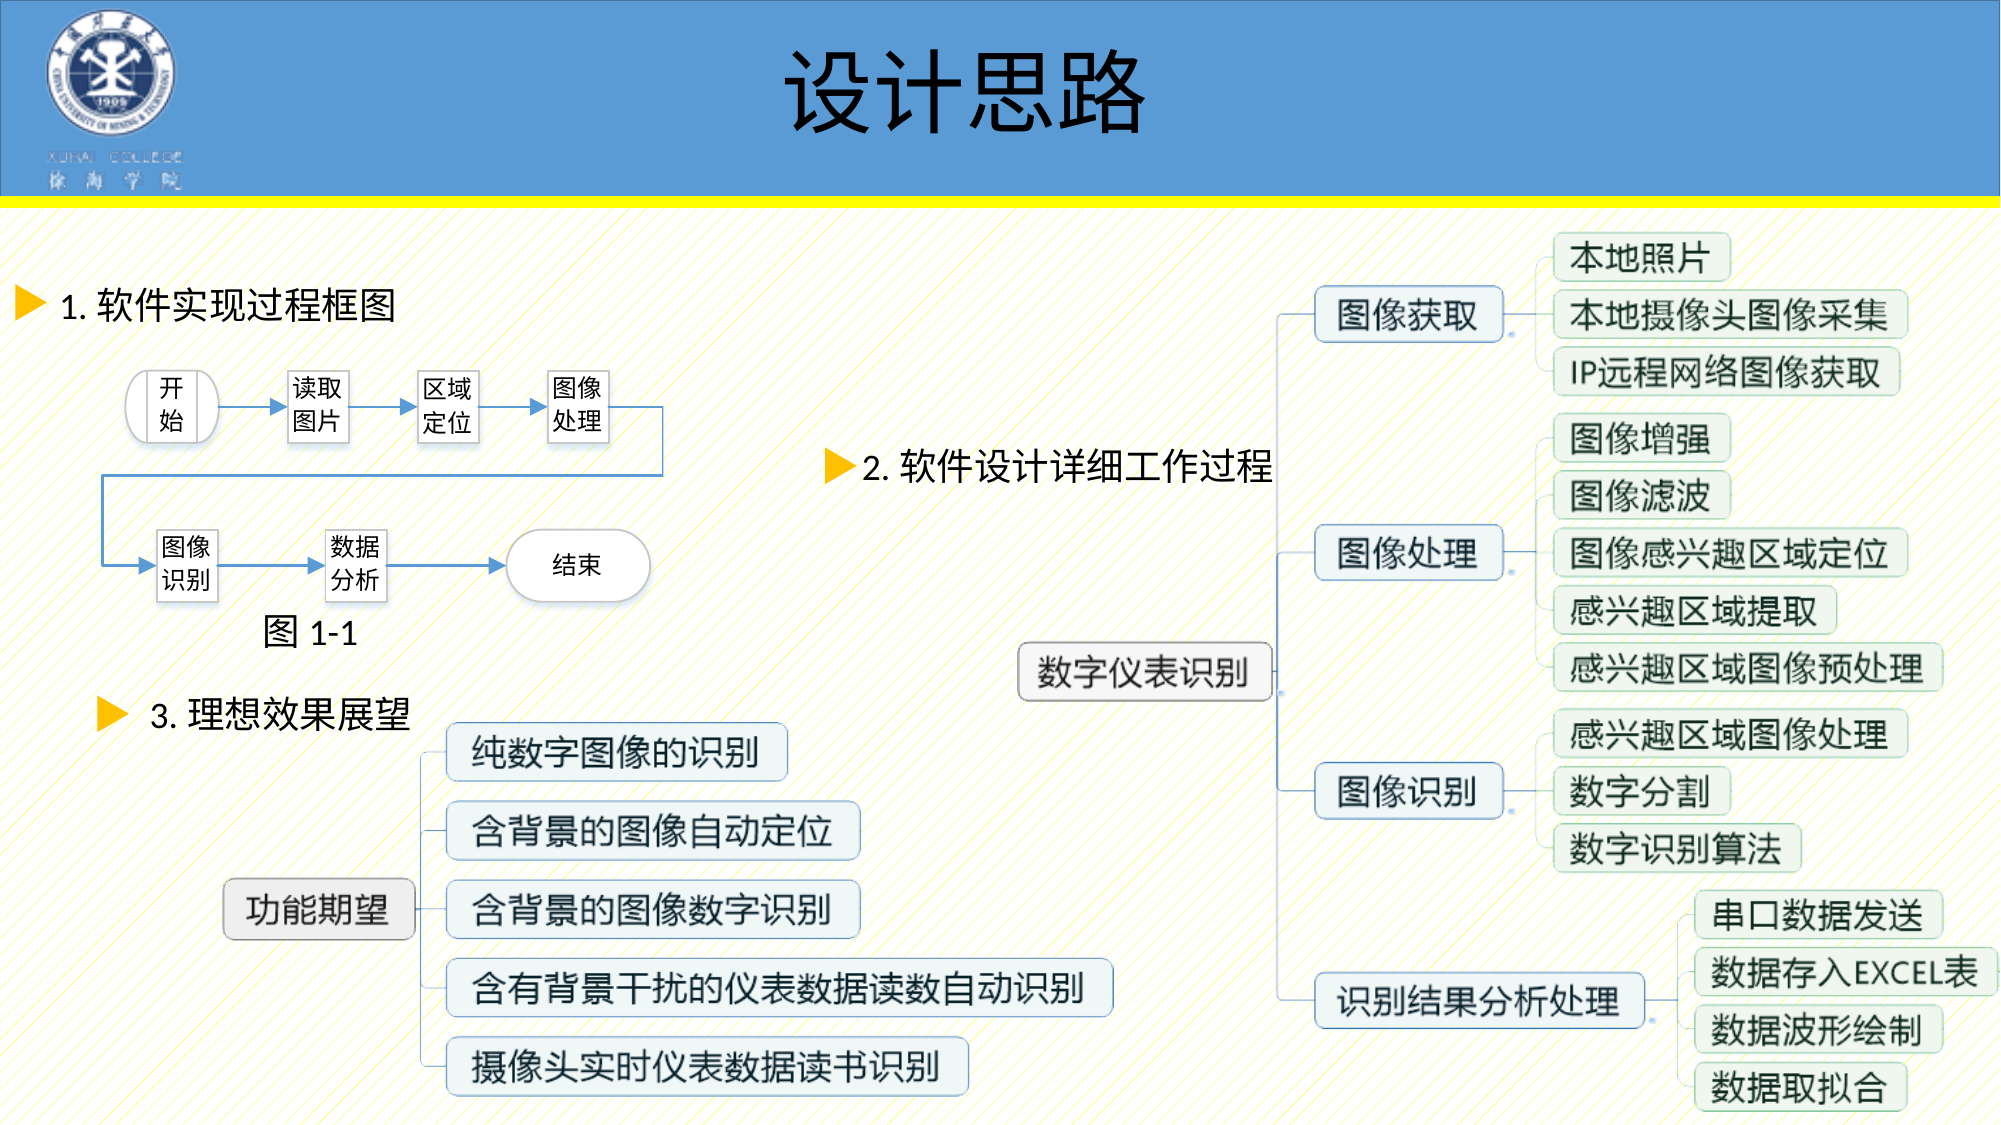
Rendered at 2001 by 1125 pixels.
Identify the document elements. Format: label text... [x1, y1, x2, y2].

text_box [823, 445, 847, 486]
text_box [14, 282, 44, 323]
text_box 3.理想效果展望 [134, 683, 428, 744]
title 设计思路 [766, 39, 1268, 164]
text_box 图1-1 [247, 617, 373, 661]
text_box [96, 693, 131, 734]
picture [98, 363, 664, 617]
picture [222, 230, 2000, 1112]
picture [45, 8, 184, 190]
text_box 2.软件设计详细工作过程 [847, 435, 1017, 496]
text_box 1.软件实现过程框图 [44, 274, 412, 335]
